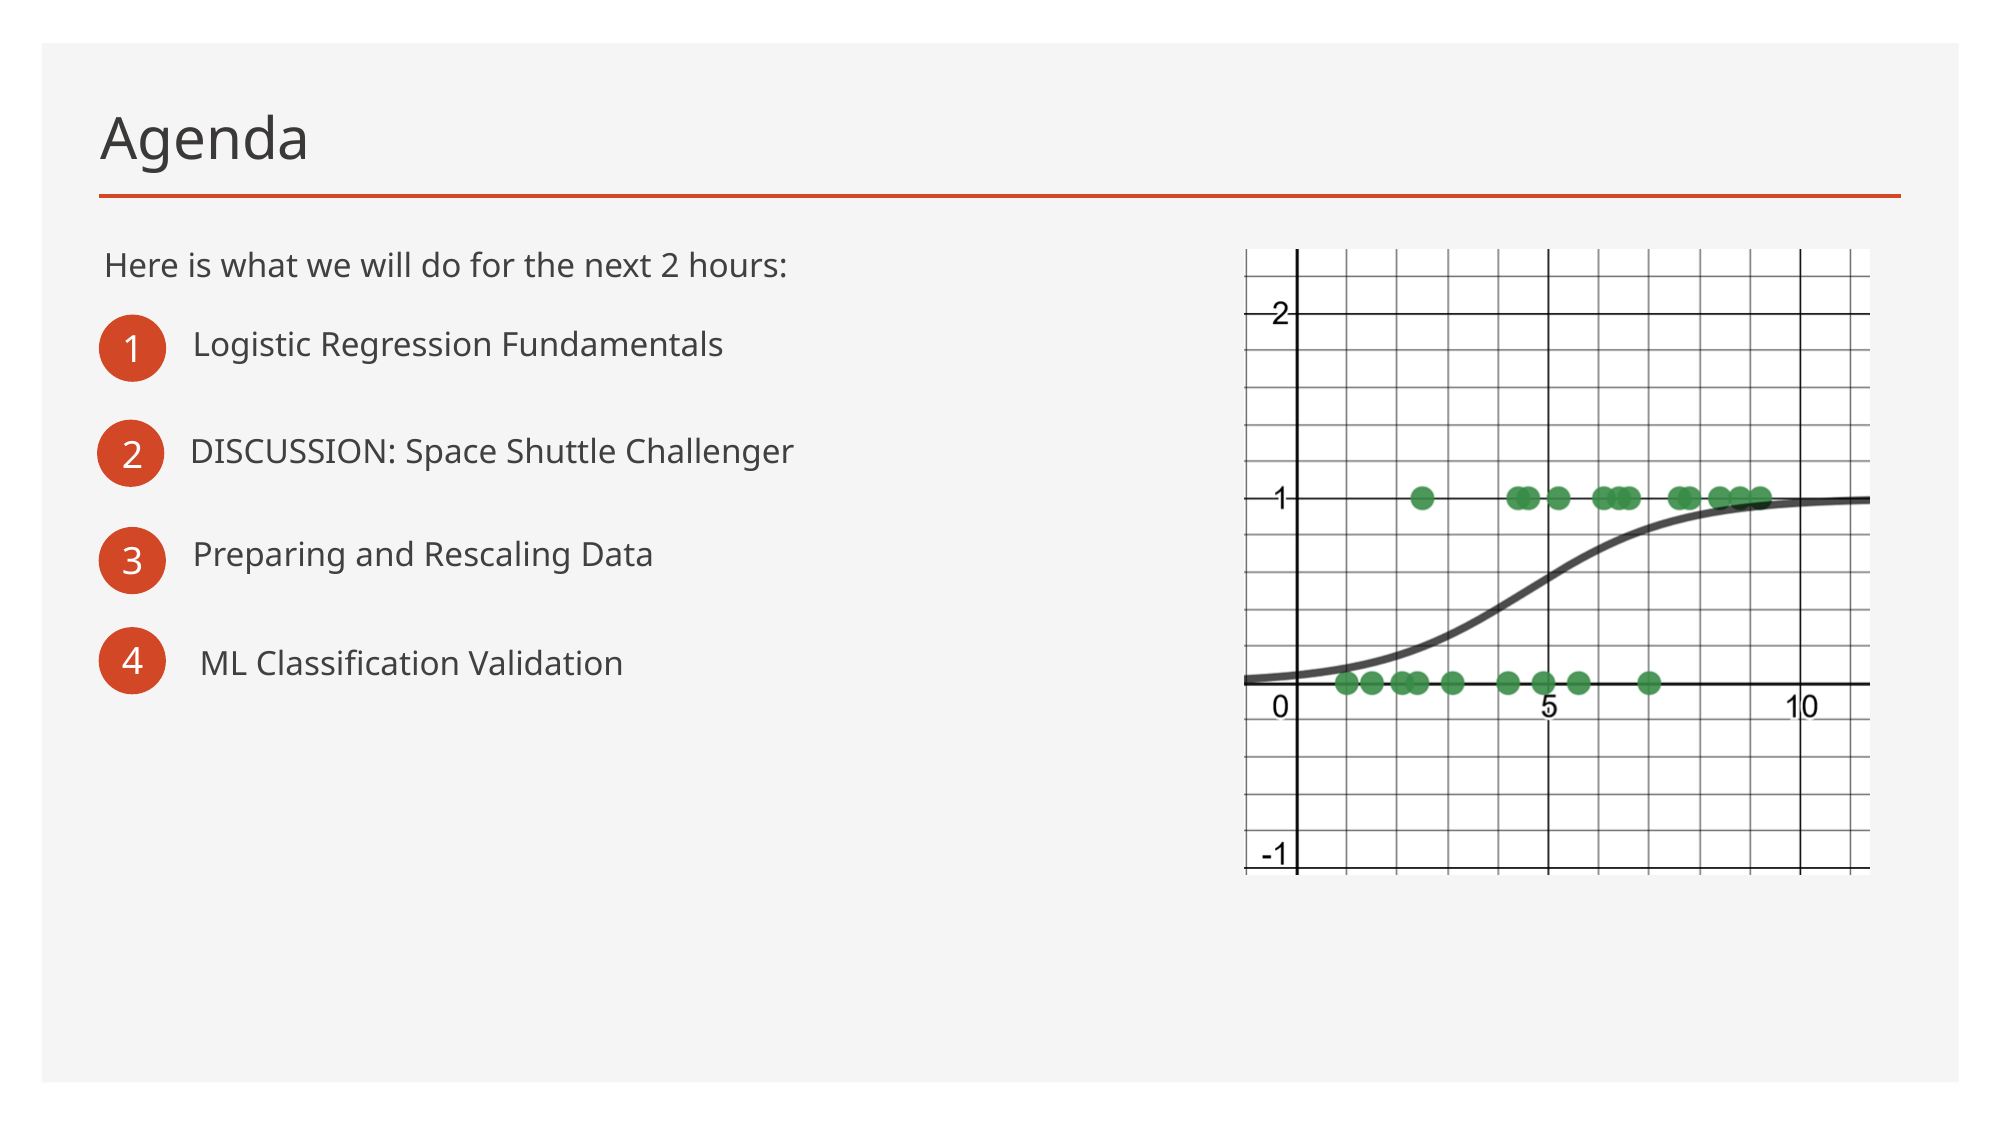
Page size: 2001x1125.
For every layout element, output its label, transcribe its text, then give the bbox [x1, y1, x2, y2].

text_box ML Classification Validation [184, 636, 924, 694]
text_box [87, 314, 179, 382]
text_box Here is what we will do for the next 2 hours: [88, 238, 928, 317]
picture [1244, 249, 1870, 875]
title Agenda [85, 73, 1214, 179]
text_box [86, 627, 179, 695]
text_box Preparing and Rescaling Data [179, 528, 917, 592]
text_box DISCUSSION: Space Shuttle Challenger [179, 424, 914, 487]
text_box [86, 526, 179, 595]
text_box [86, 419, 179, 487]
text_box Logistic Regression Fundamentals [179, 317, 917, 375]
